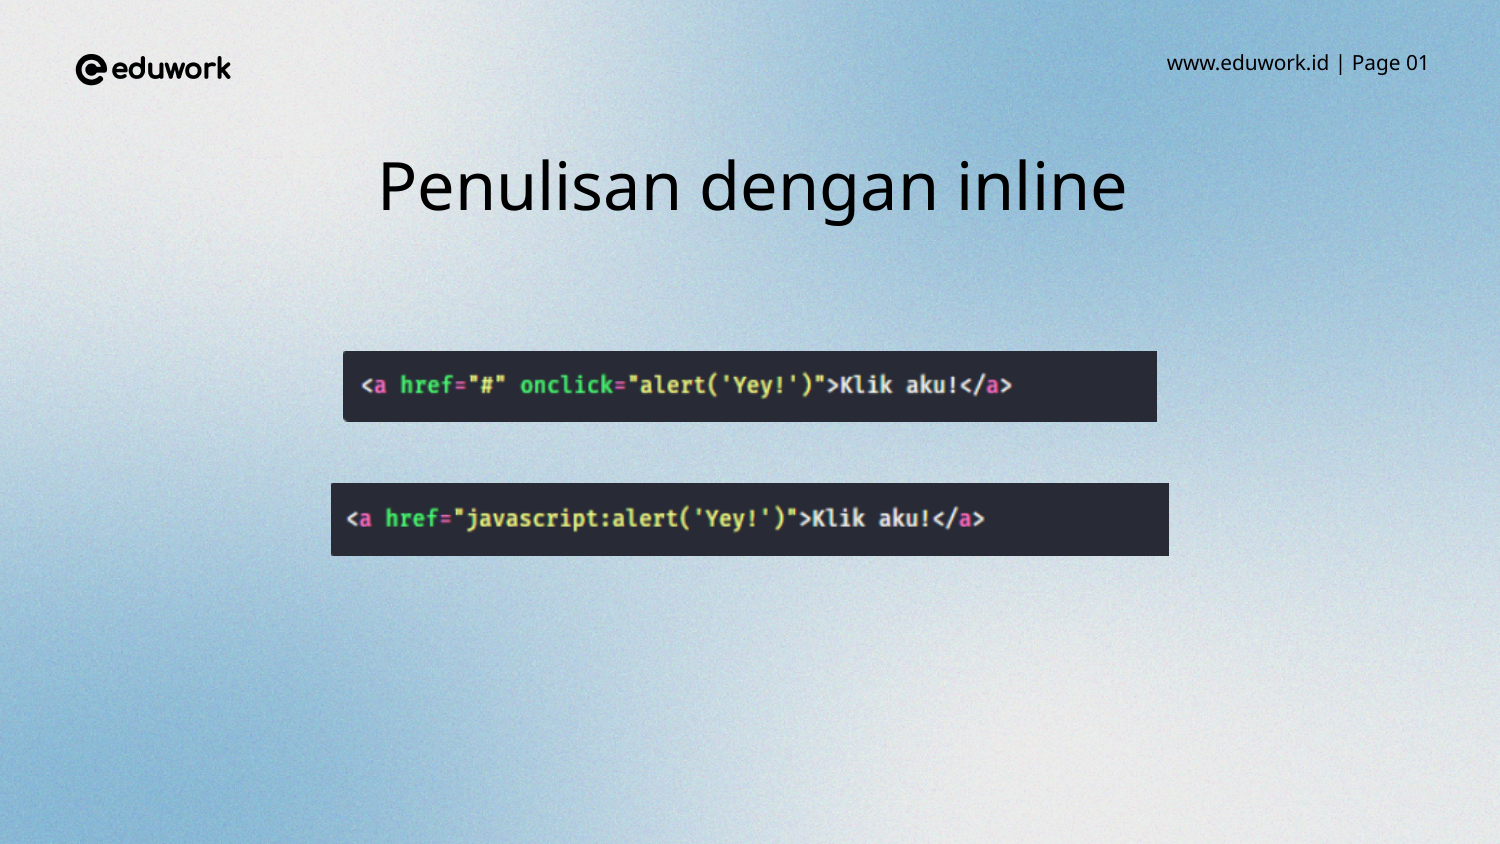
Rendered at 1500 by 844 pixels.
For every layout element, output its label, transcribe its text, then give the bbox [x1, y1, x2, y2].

text_box www.eduwork.id | Page 01 [1134, 37, 1445, 88]
picture [0, 0, 1500, 844]
text_box Penulisan dengan inline [51, 88, 1455, 239]
